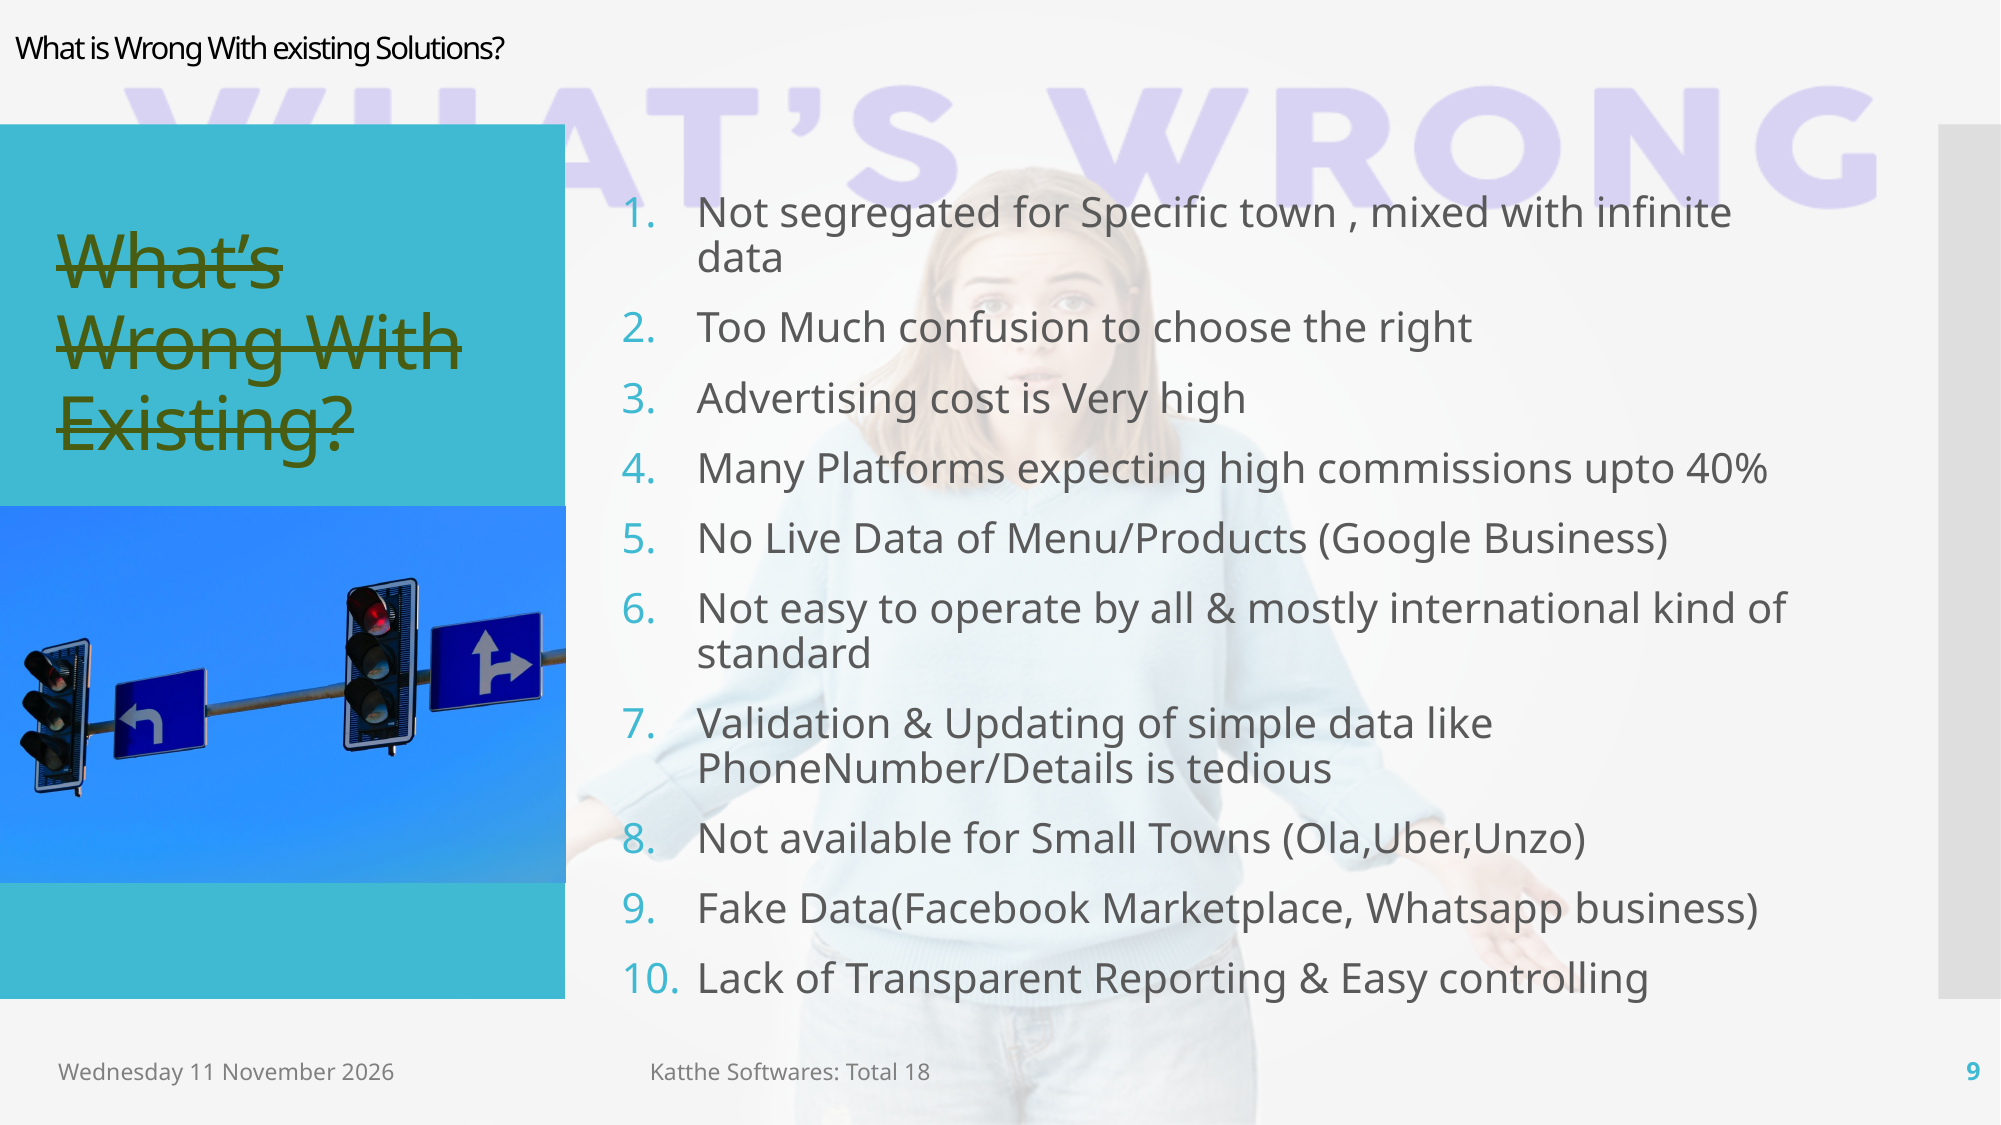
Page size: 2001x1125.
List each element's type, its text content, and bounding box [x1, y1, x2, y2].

title What’s Wrong With Existing? [41, 184, 525, 506]
list Not segregated for Specific town , mixed with infinite data Too Much confusion to choose the right Advertising cost is Very high Many Platforms expecting high commissions upto 40% No Live Data of Menu/Products (Google Business) Not easy to operate by all & mostly international kind of standard Validation & Updating of simple data like PhoneNumber/Details is tedious Not available for Small Towns (Ola,Uber,Unzo) Fake Data(Facebook Marketplace, Whatsapp business) Lack of Transparent Reporting & Easy controlling [606, 184, 1807, 1070]
picture [0, 506, 566, 884]
footer Katthe Softwares: Total 18 [634, 1042, 1605, 1103]
text_box What is Wrong With existing Solutions? [0, 0, 555, 74]
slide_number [43, 1042, 493, 1103]
slide_number 9 [1744, 1042, 1996, 1103]
